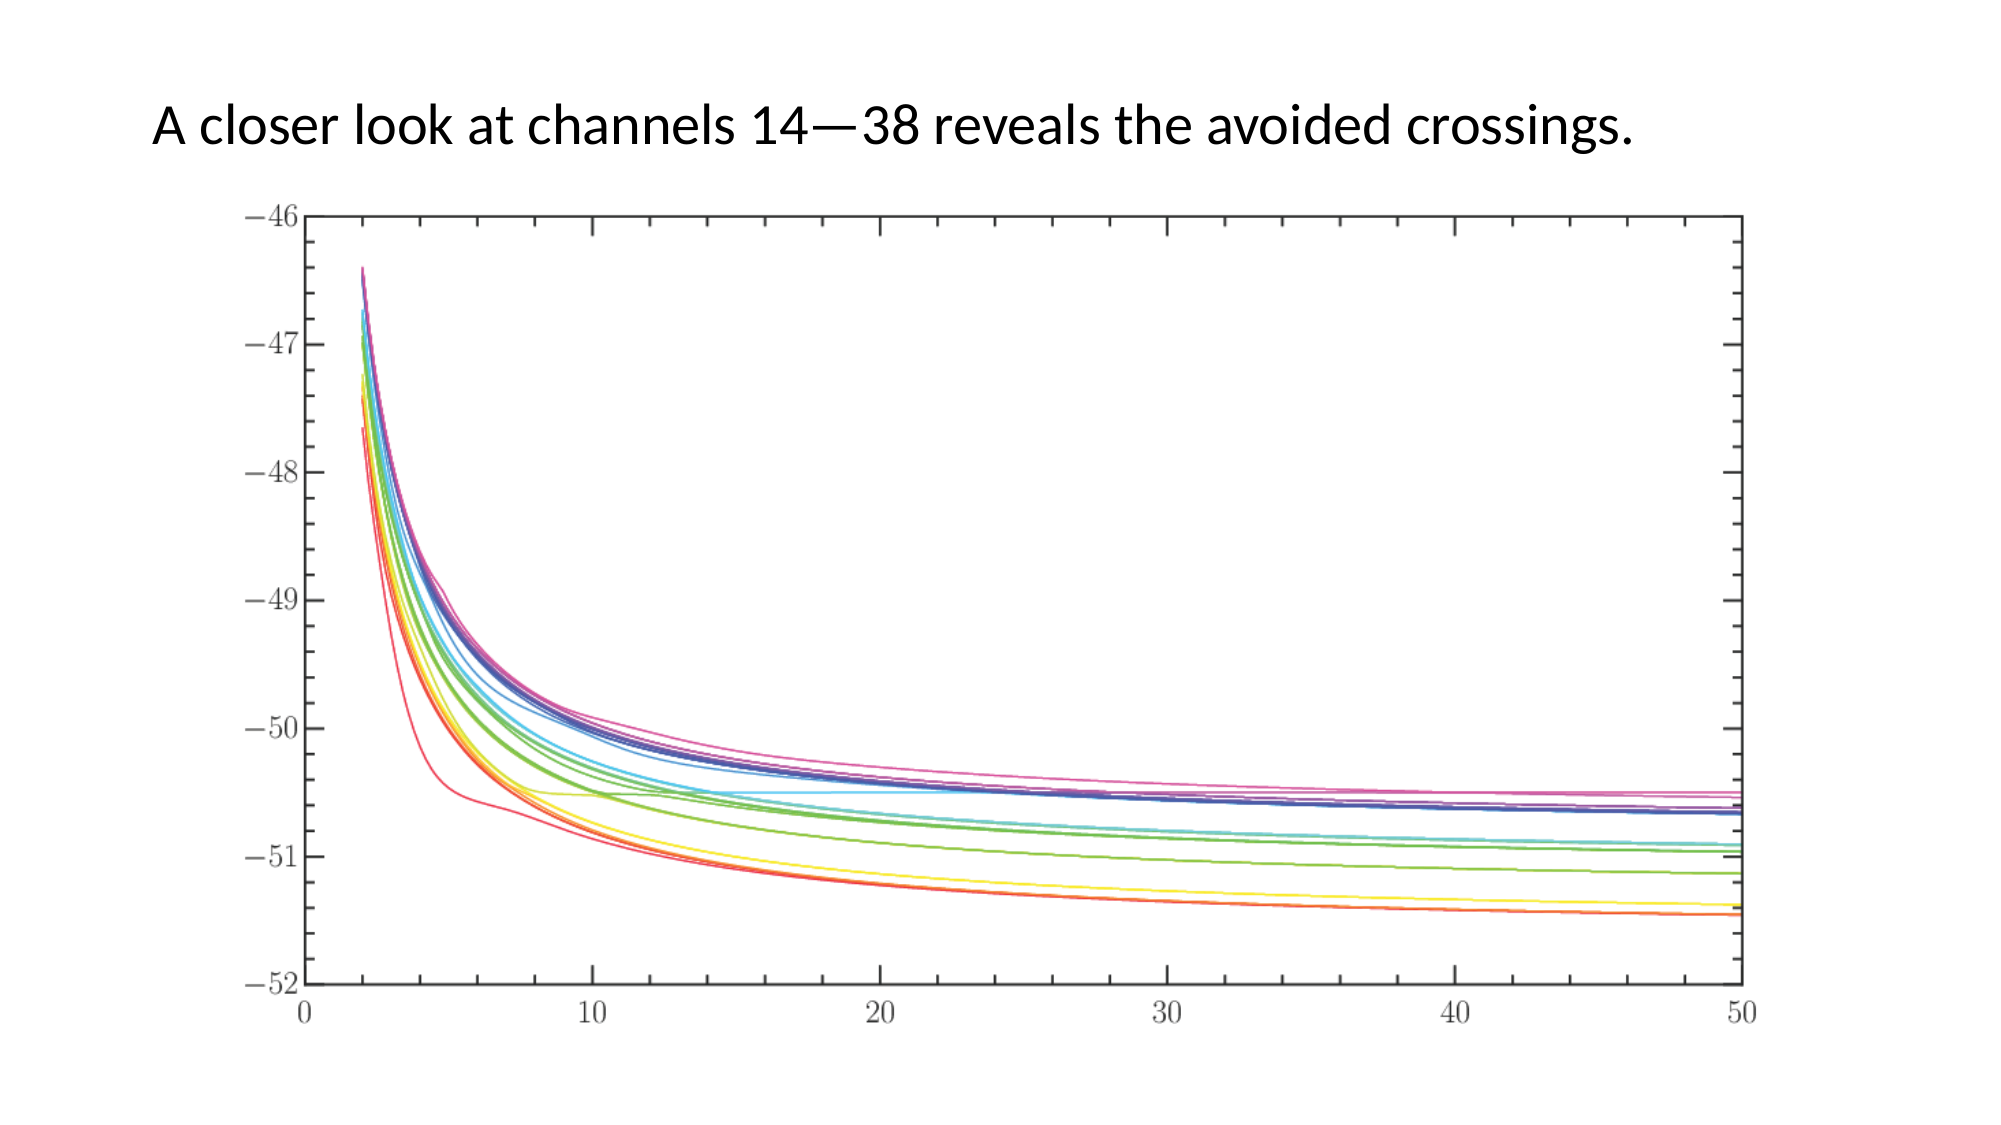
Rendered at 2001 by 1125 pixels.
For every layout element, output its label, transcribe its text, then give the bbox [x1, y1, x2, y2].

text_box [233, 193, 1767, 1039]
list A closer look at channels 14—38 reveals the avoided crossings. [137, 86, 1863, 193]
